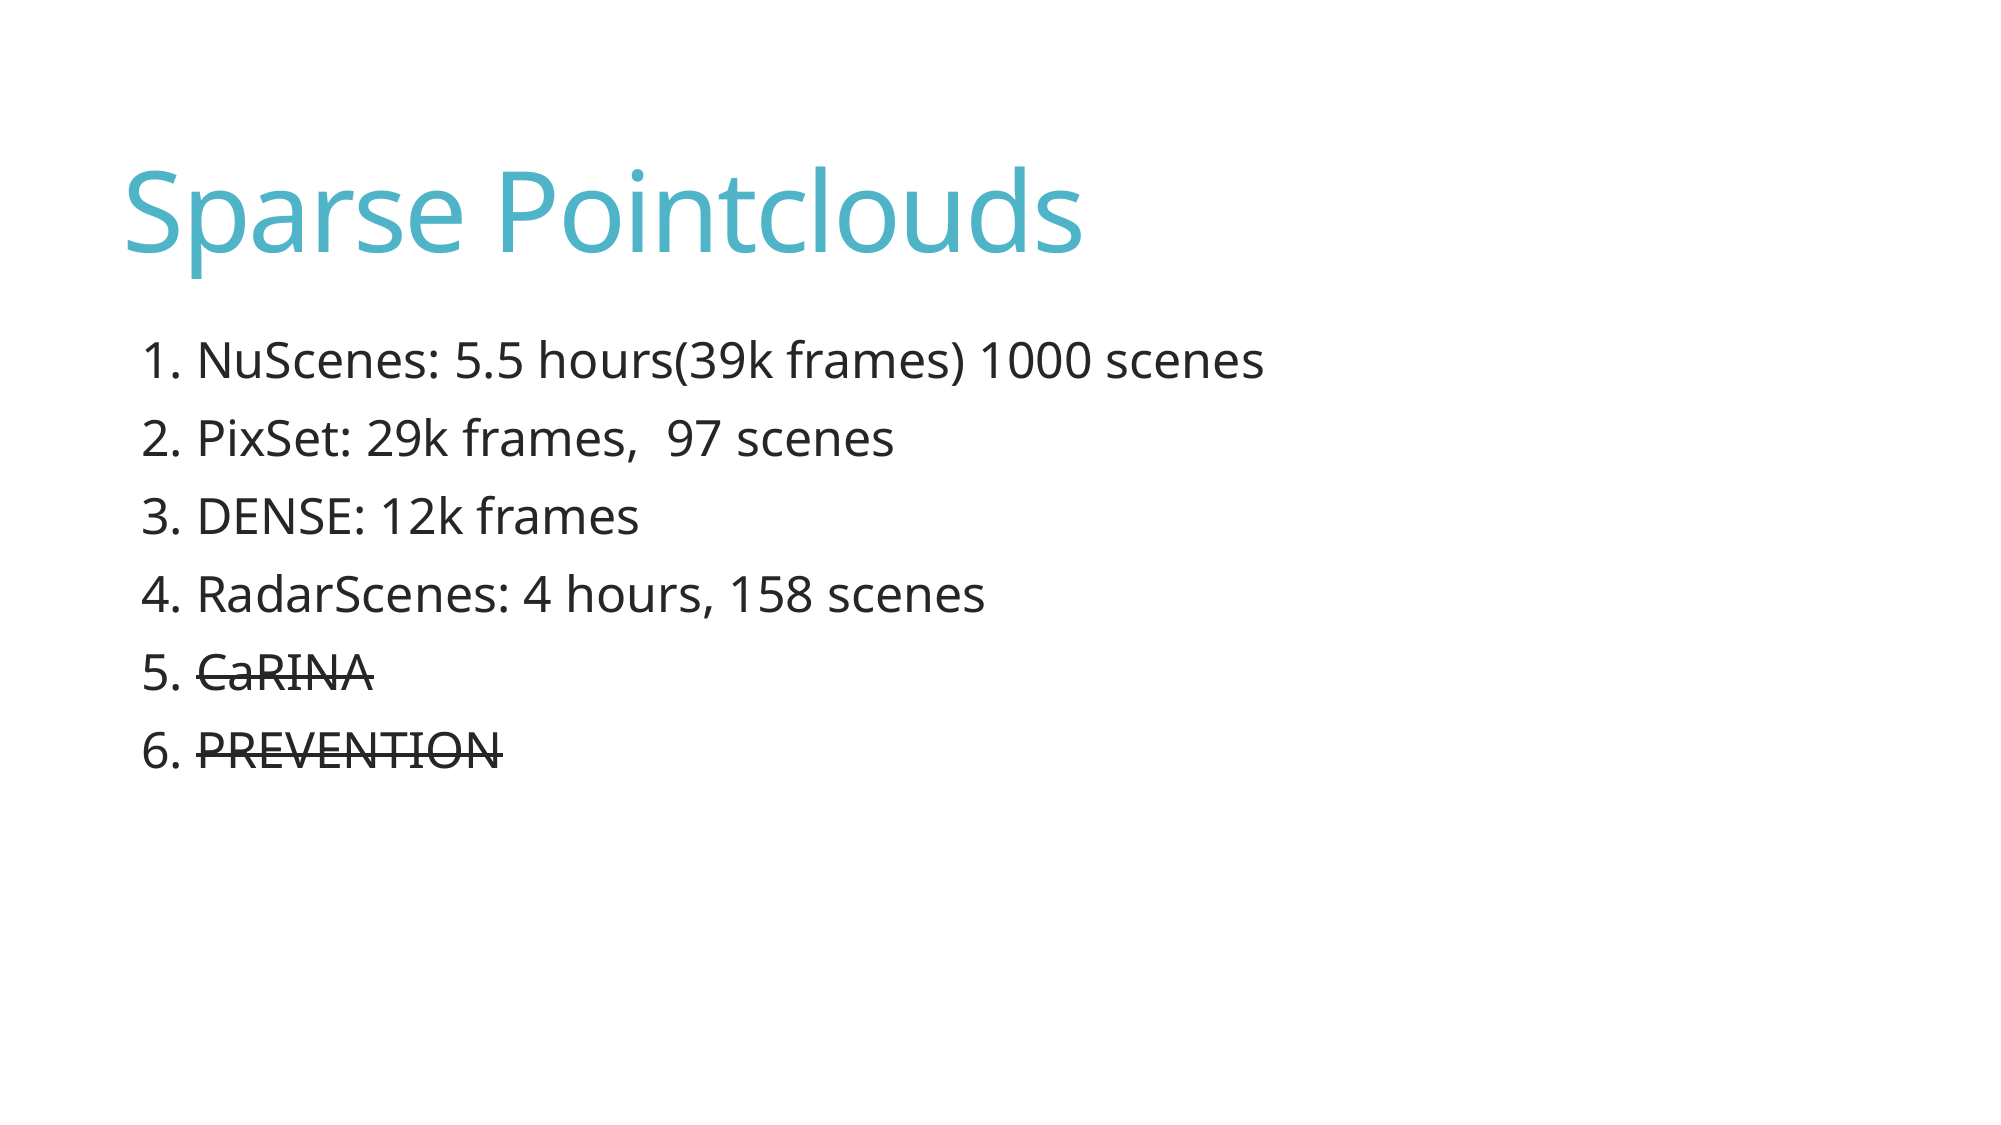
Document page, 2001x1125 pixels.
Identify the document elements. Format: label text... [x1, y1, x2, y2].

list 1. NuScenes: 5.5 hours(39k frames) 1000 scenes 2. PixSet: 29k frames, 97 scenes 3. DENSE: 12k frames 4. RadarScenes: 4 hours, 158 scenes 5. CaRINA 6. PREVENTION [111, 329, 1876, 948]
title Sparse Pointclouds [107, 81, 1875, 354]
